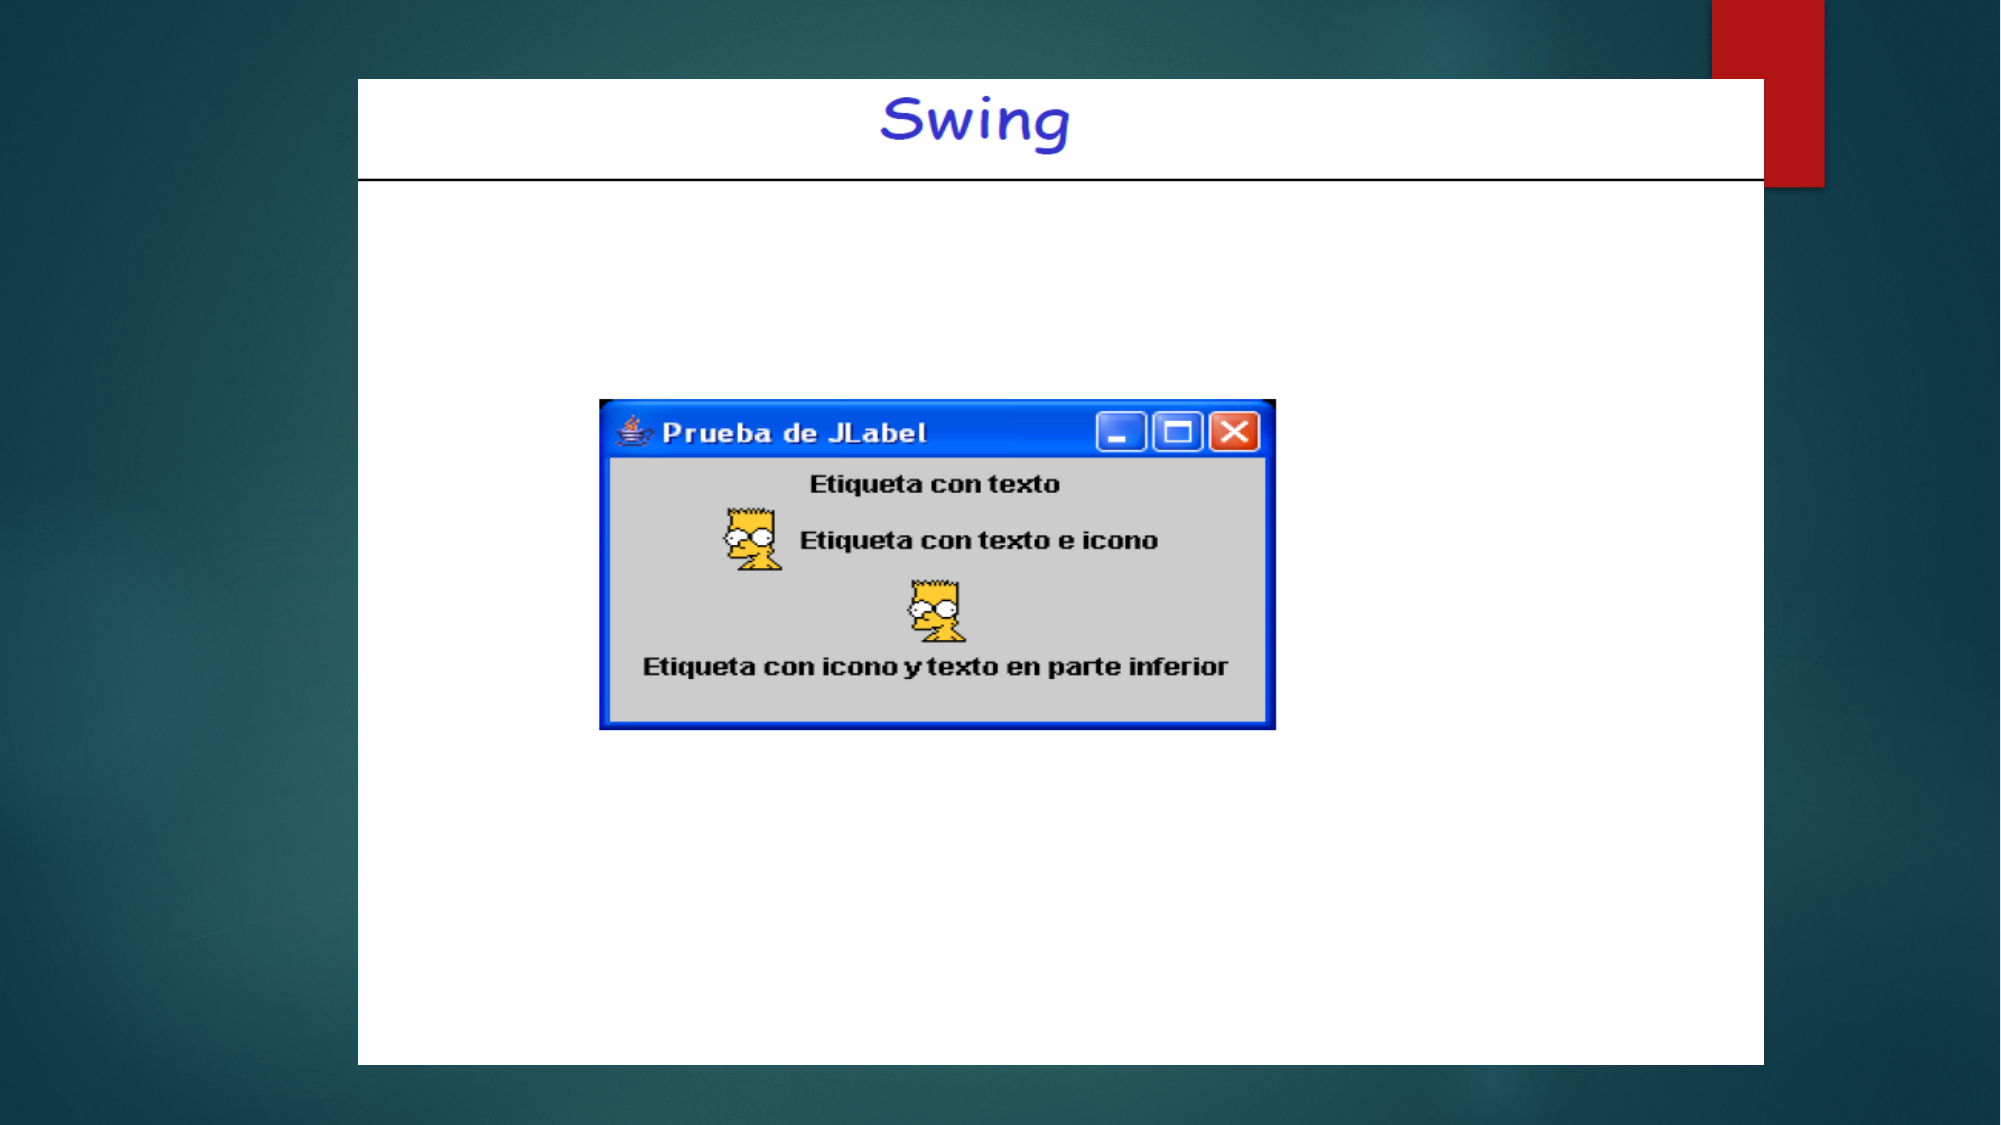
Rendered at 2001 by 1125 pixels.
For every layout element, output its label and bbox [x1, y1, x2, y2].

picture [0, 0, 1764, 1125]
